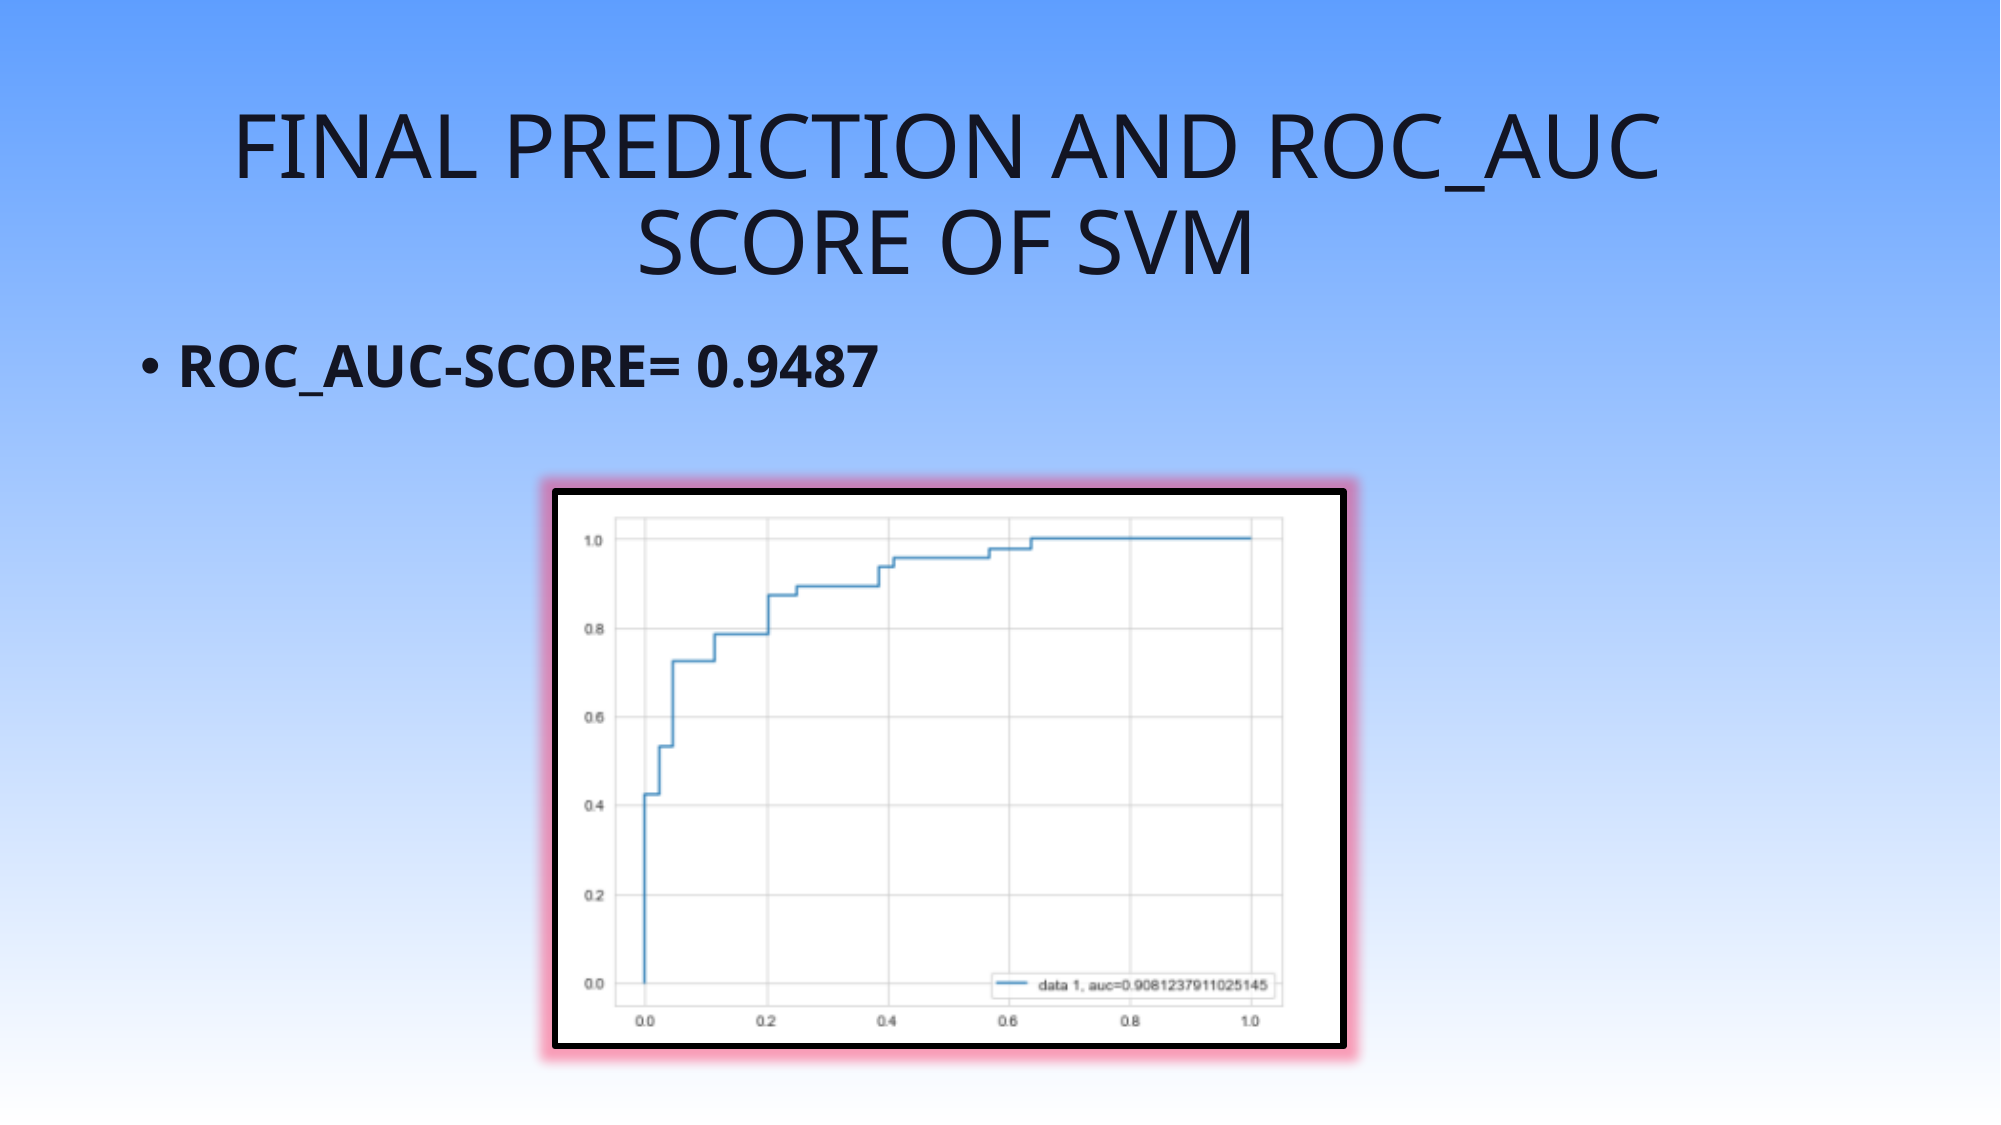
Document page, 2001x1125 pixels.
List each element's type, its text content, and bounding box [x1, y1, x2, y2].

list ROC_AUC-SCORE= 0.9487 [125, 330, 1875, 411]
title FINAL PREDICTION AND ROC_AUC SCORE OF SVM [188, 94, 1708, 302]
picture [557, 494, 1341, 1044]
